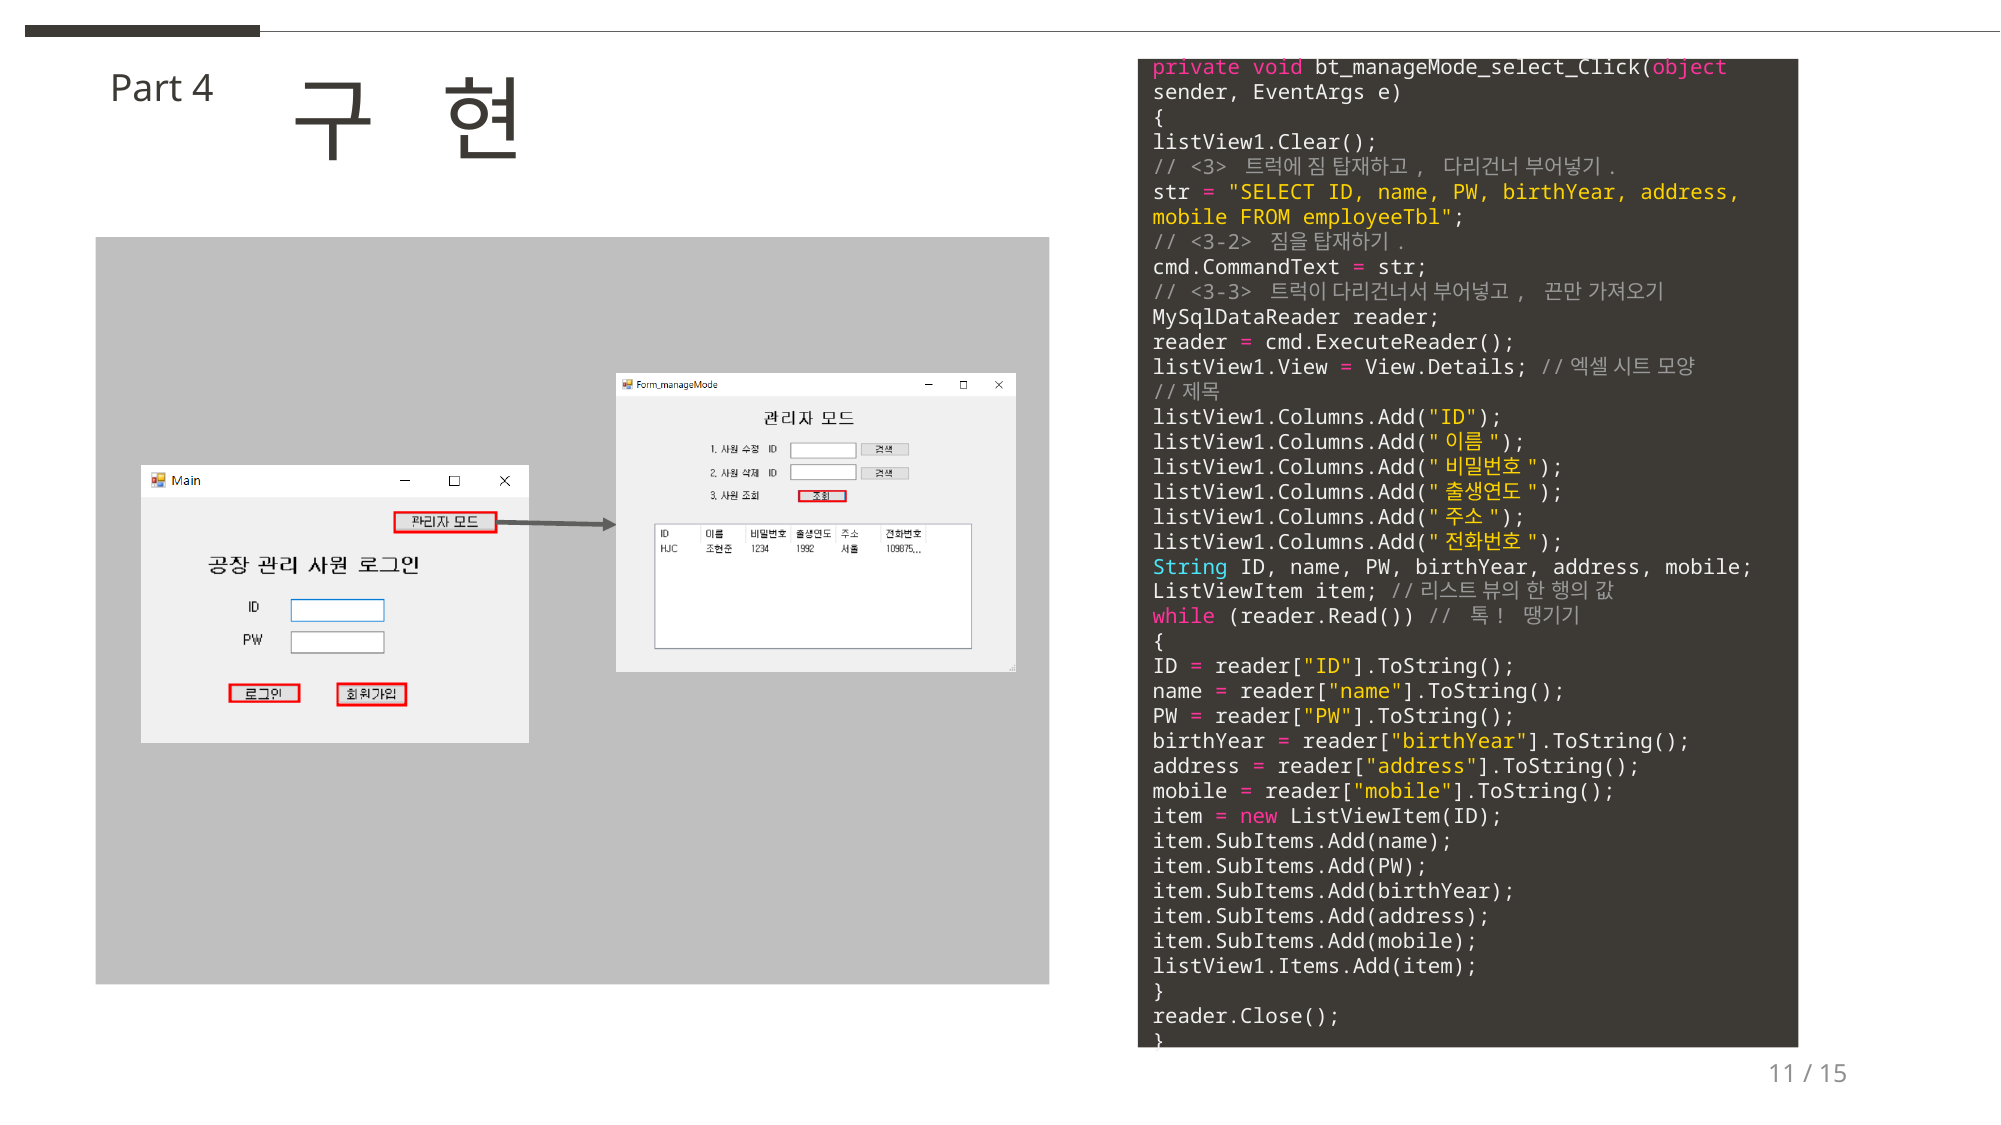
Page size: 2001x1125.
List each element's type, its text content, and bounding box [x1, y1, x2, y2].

text_box Part 4 [95, 56, 229, 117]
slide_number 11 / 15 [1412, 1042, 1863, 1103]
picture [616, 373, 1017, 672]
text_box private void bt_manageMode_select_Click(object sender, EventArgs e) { listView1.Clear(); // <3> 트럭에 짐 탑재하고, 다리건너 부어넣기. str = "SELECT ID, name, PW, birthYear, address, mobile FROM employeeTbl"; // <3-2> 짐을 탑재하기. cmd.CommandText = str; // <3-3> 트럭이 다리건너서 부어넣고, 끈만 가져오기 MySqlDataReader reader; reader = cmd.ExecuteReader(); listView1.View = View.Details; //엑셀 시트 모양 //제목 listView1.Columns.Add("ID"); listView1.Columns.Add("이름"); listView1.Columns.Add("비밀번호"); listView1.Columns.Add("출생연도"); listView1.Columns.Add("주소"); listView1.Columns.Add("전화번호"); String ID, name, PW, birthYear, address, mobile; ListViewItem item; //리스트 뷰의 한 행의 값 while (reader.Read()) // 톡! 땡기기 { ID = reader["ID"].ToString(); name = reader["name"].ToString(); PW = reader["PW"].ToString(); birthYear = reader["birthYear"].ToString(); address = reader["address"].ToString(); mobile = reader["mobile"].ToString(); item = new ListViewItem(ID); item.SubItems.Add(name); item.SubItems.Add(PW); item.SubItems.Add(birthYear); item.SubItems.Add(address); item.SubItems.Add(mobile); listView1.Items.Add(item); } reader.Close(); } [1137, 58, 1799, 1048]
text_box 구 현 [276, 54, 542, 179]
text_box [95, 236, 1051, 985]
picture [141, 465, 529, 743]
